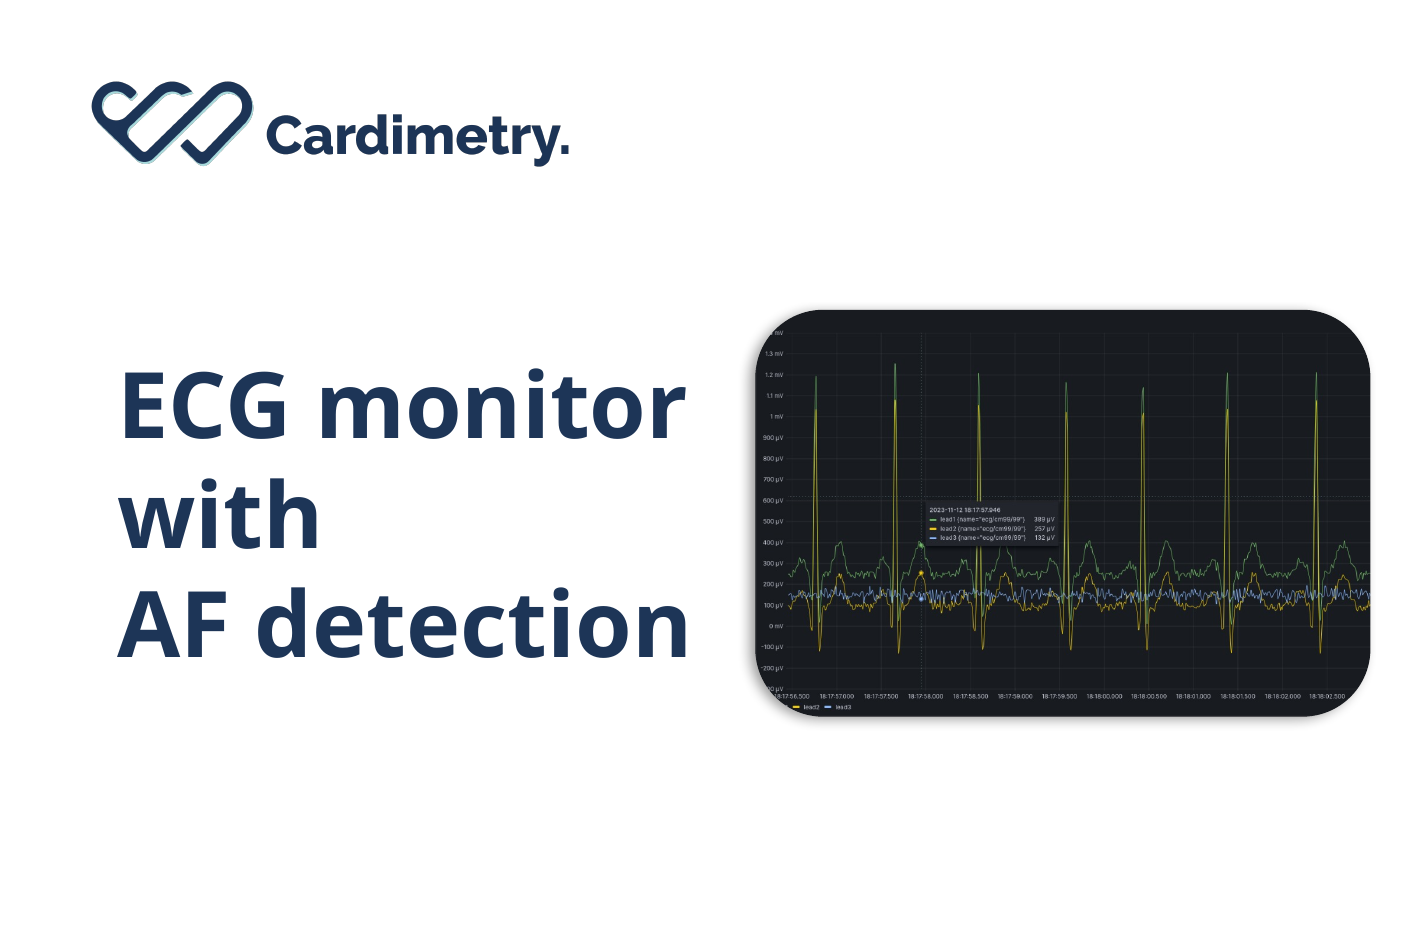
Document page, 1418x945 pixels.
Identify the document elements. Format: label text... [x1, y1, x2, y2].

text_box ECG monitor with AF detection [102, 339, 754, 684]
picture [75, 0, 588, 381]
picture [755, 309, 1371, 717]
